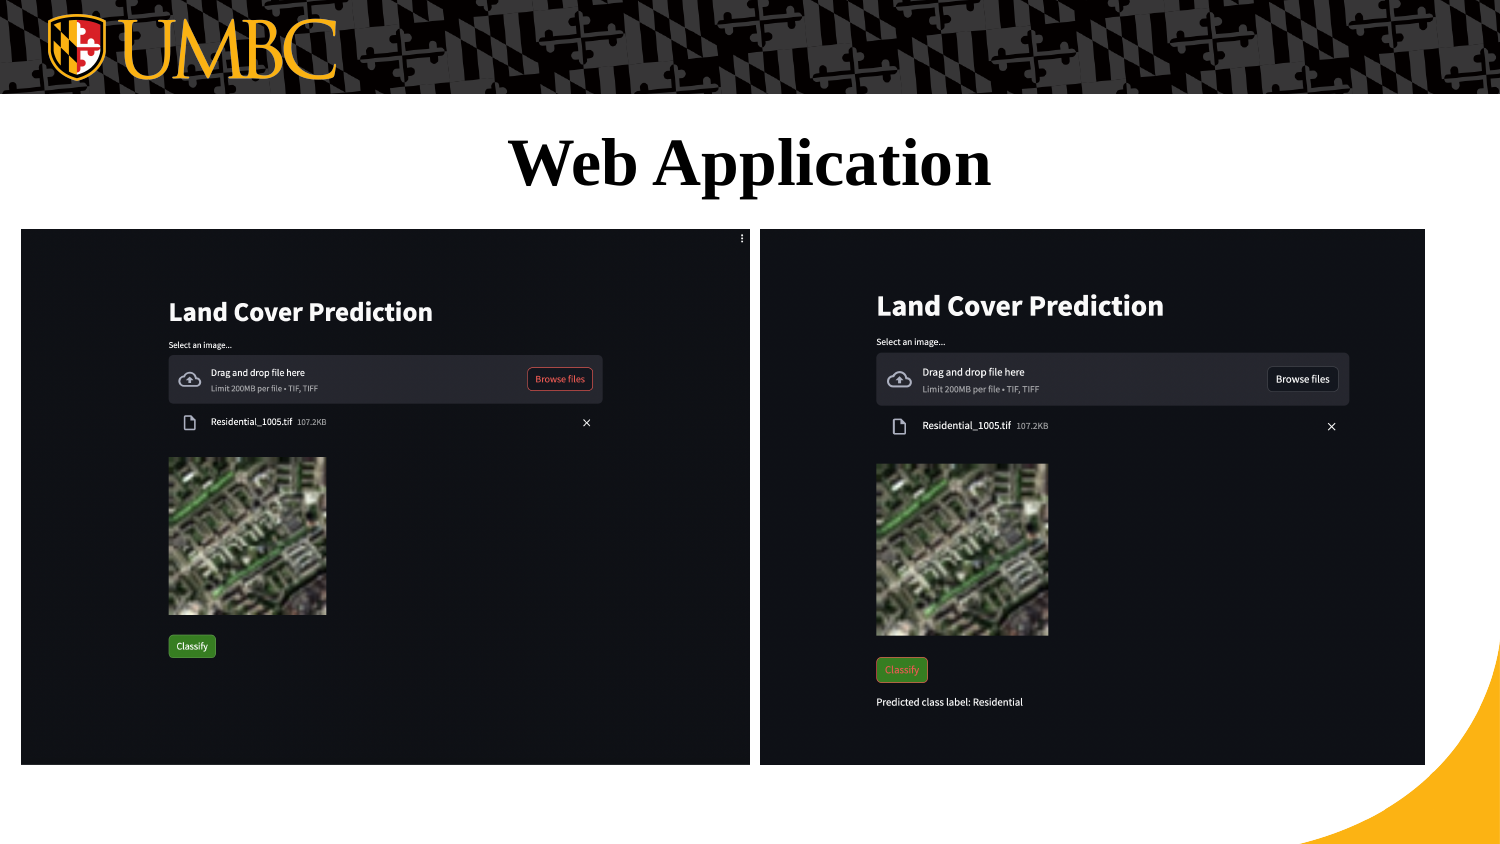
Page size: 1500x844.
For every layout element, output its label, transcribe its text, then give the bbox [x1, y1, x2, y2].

picture [21, 228, 751, 765]
picture [0, 0, 1500, 94]
title Web Application [75, 110, 1425, 208]
picture [760, 228, 1500, 844]
